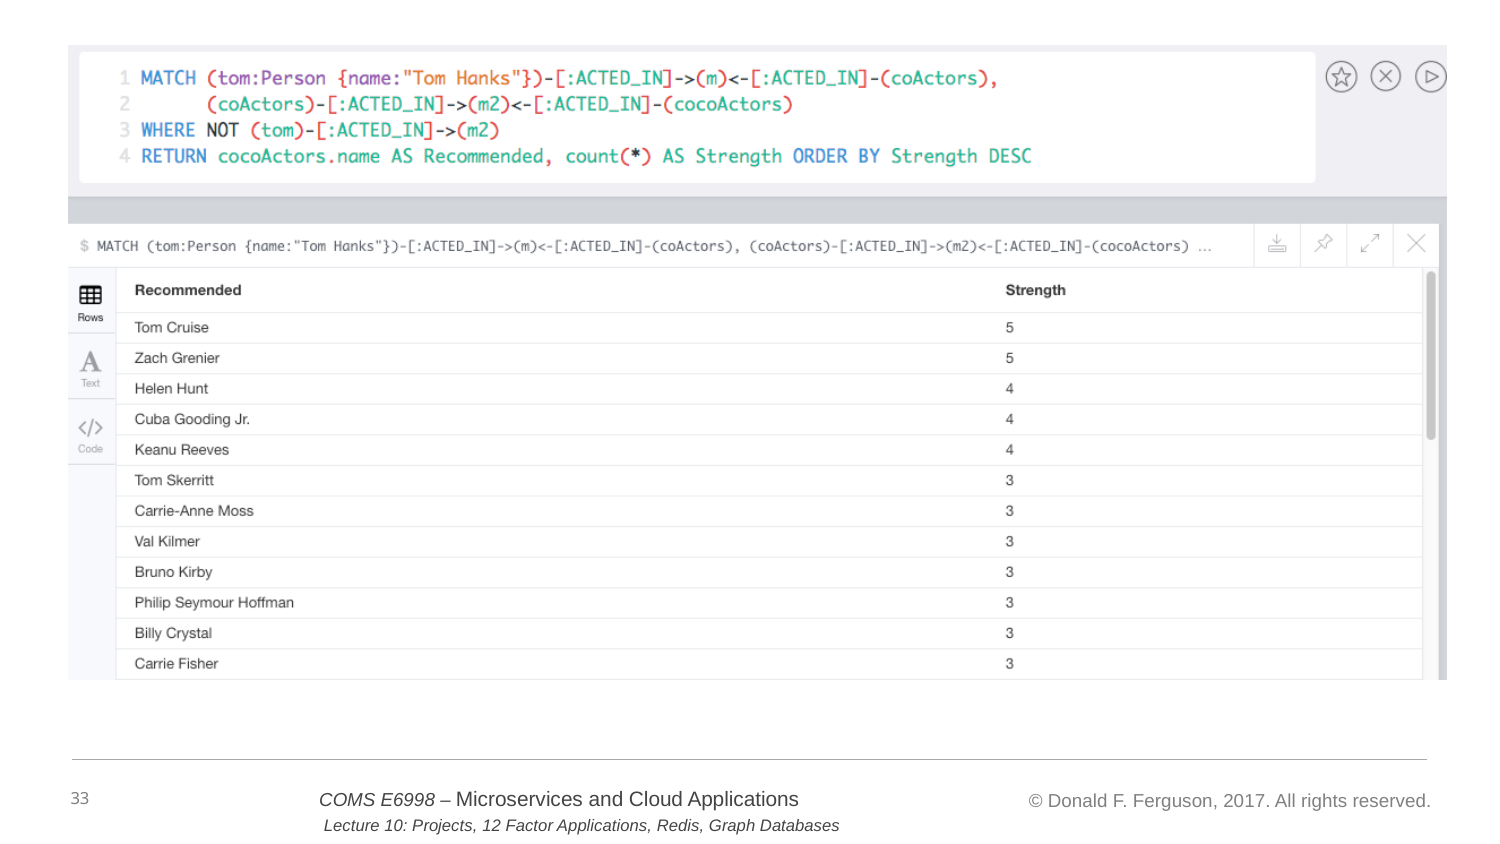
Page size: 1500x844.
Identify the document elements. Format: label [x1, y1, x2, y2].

picture [68, 44, 1447, 680]
